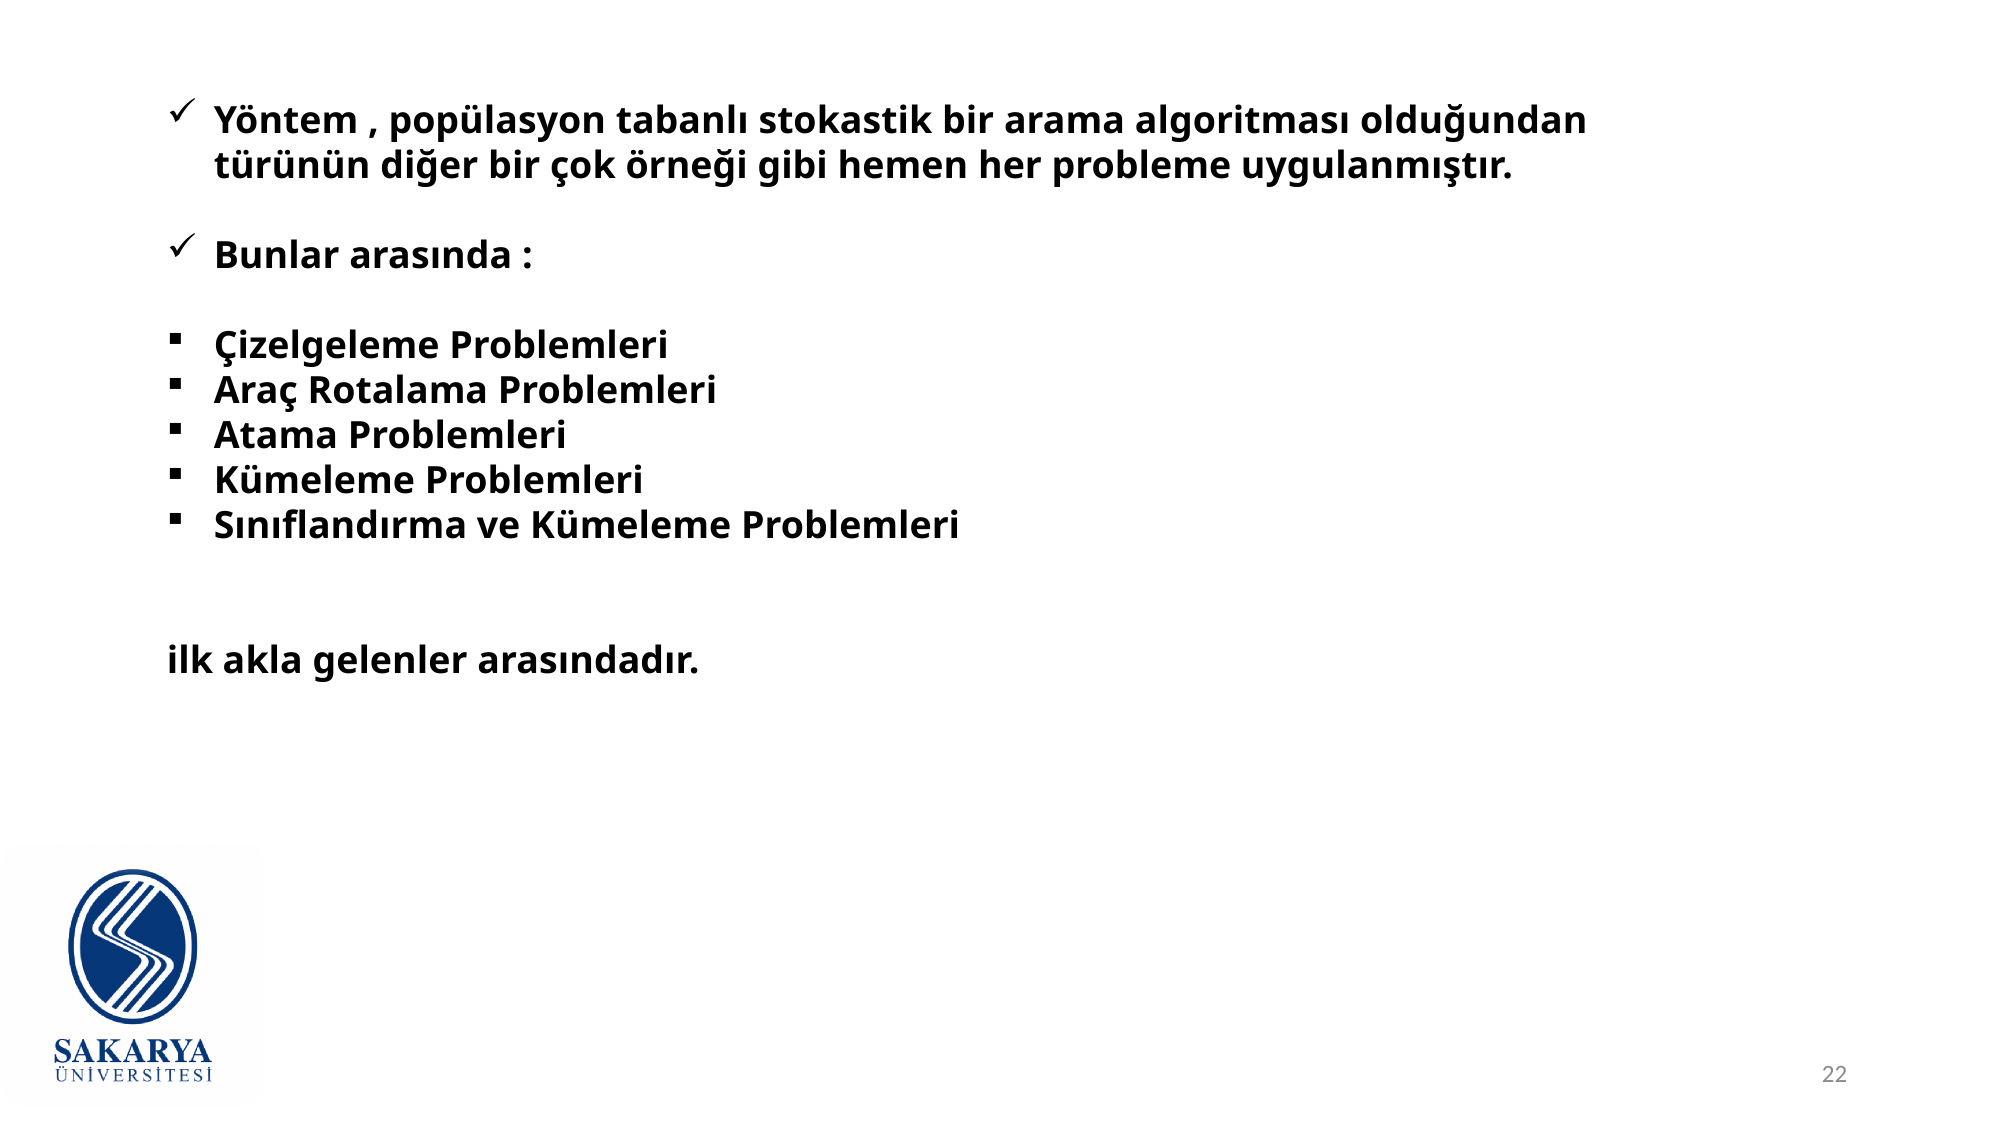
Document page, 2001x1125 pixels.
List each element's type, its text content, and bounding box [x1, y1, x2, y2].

slide_number 22 [1412, 1042, 1863, 1103]
text_box Yöntem , popülasyon tabanlı stokastik bir arama algoritması olduğundan türünün diğer bir çok örneği gibi hemen her probleme uygulanmıştır. Bunlar arasında : Çizelgeleme Problemleri Araç Rotalama Problemleri Atama Problemleri Kümeleme Problemleri Sınıflandırma ve Kümeleme Problemleri ilk akla gelenler arasındadır. [152, 89, 1680, 824]
picture [0, 842, 266, 1108]
